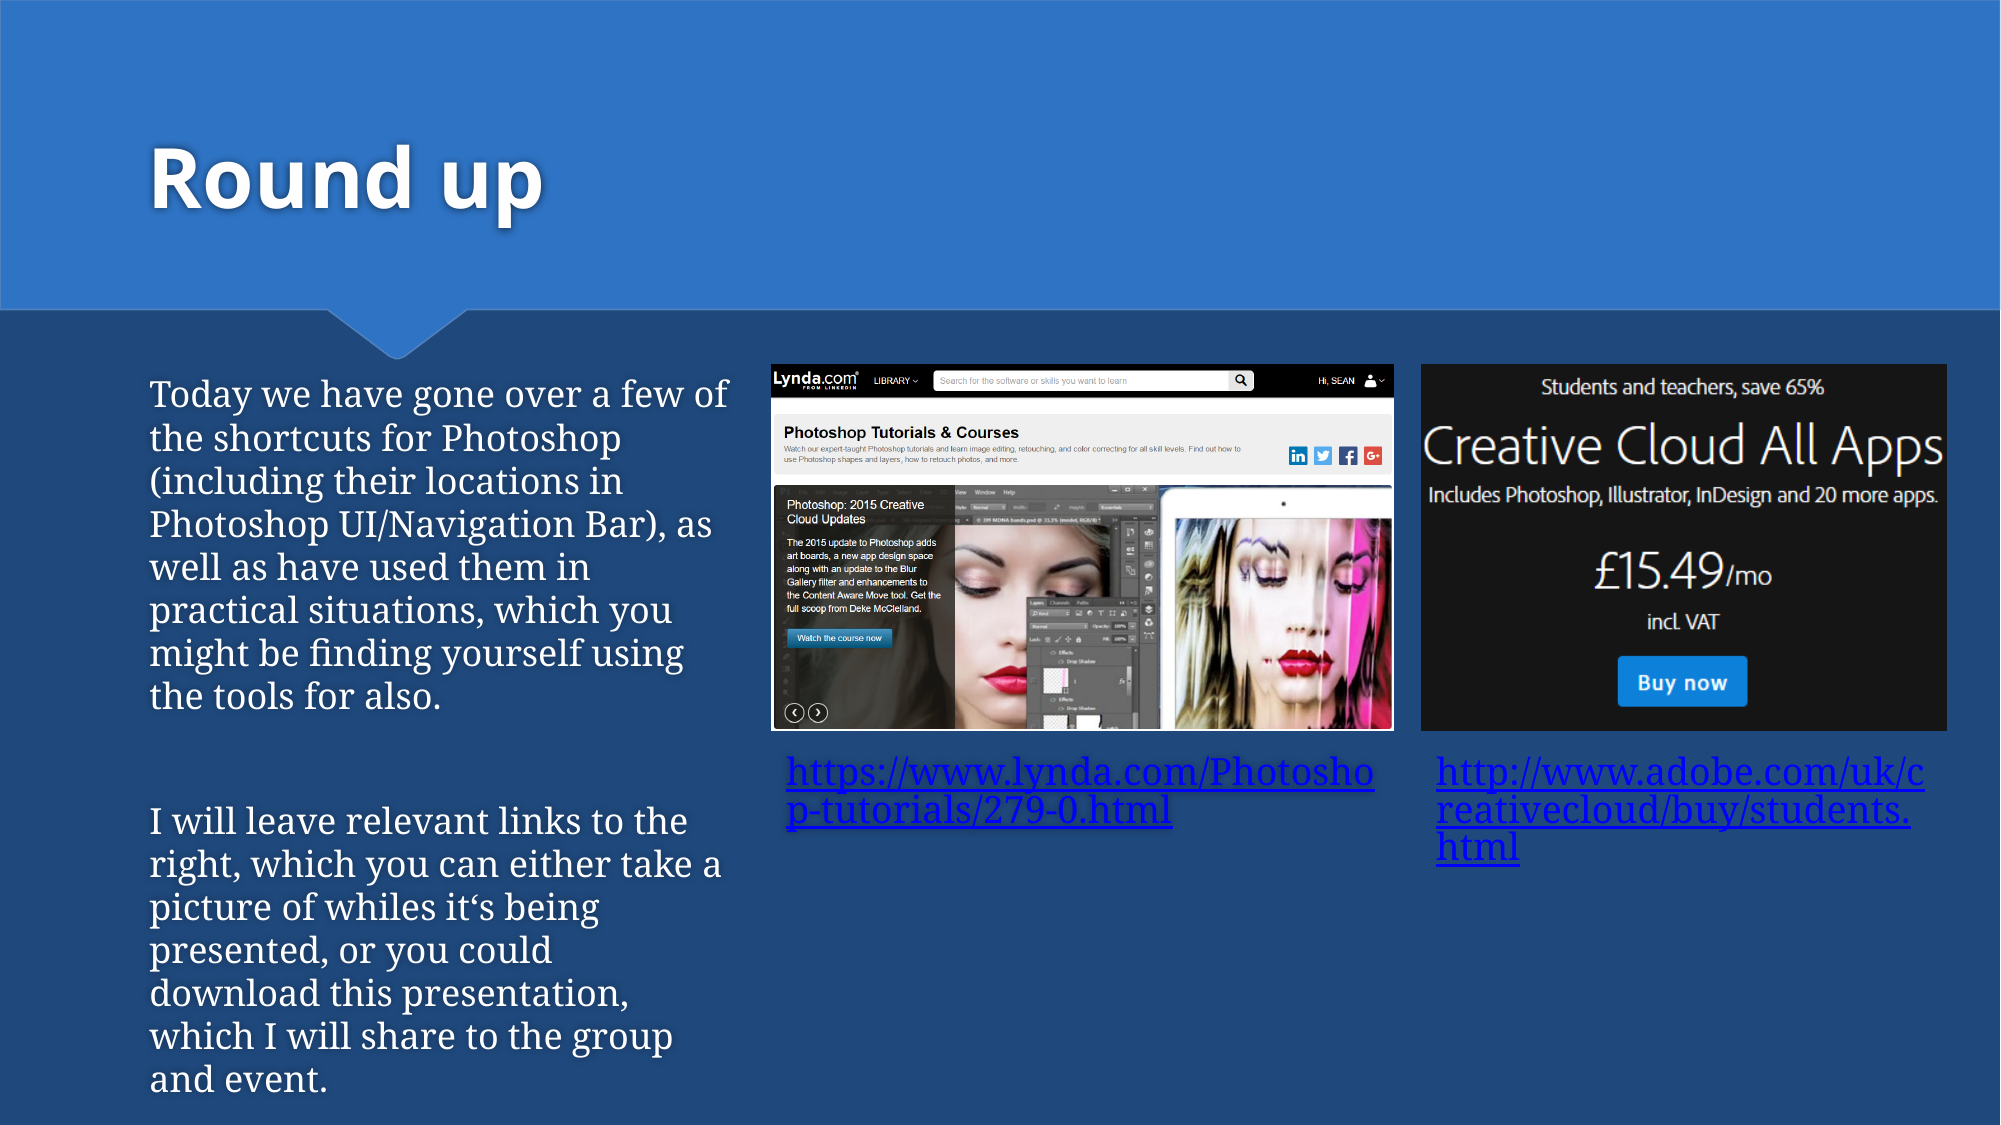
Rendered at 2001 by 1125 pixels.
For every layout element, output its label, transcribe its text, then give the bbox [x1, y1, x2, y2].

picture [770, 364, 1394, 732]
list https://www.lynda.com/Photoshop-tutorials/279-0.html [771, 740, 1394, 890]
picture [1420, 364, 1948, 732]
title Round up [132, 73, 1868, 233]
list Today we have gone over a few of the shortcuts for Photoshop (including their locations in Photoshop UI/Navigation Bar), as well as have used them in practical situations, which you might be finding yourself using the tools for also. I will leave relevant links to the right, which you can either take a picture of whiles it‘s being presented, or you could download this presentation, which I will share to the group and event. [134, 364, 744, 1111]
text_box http://www.adobe.com/uk/creativecloud/buy/students.html [1421, 740, 1947, 807]
